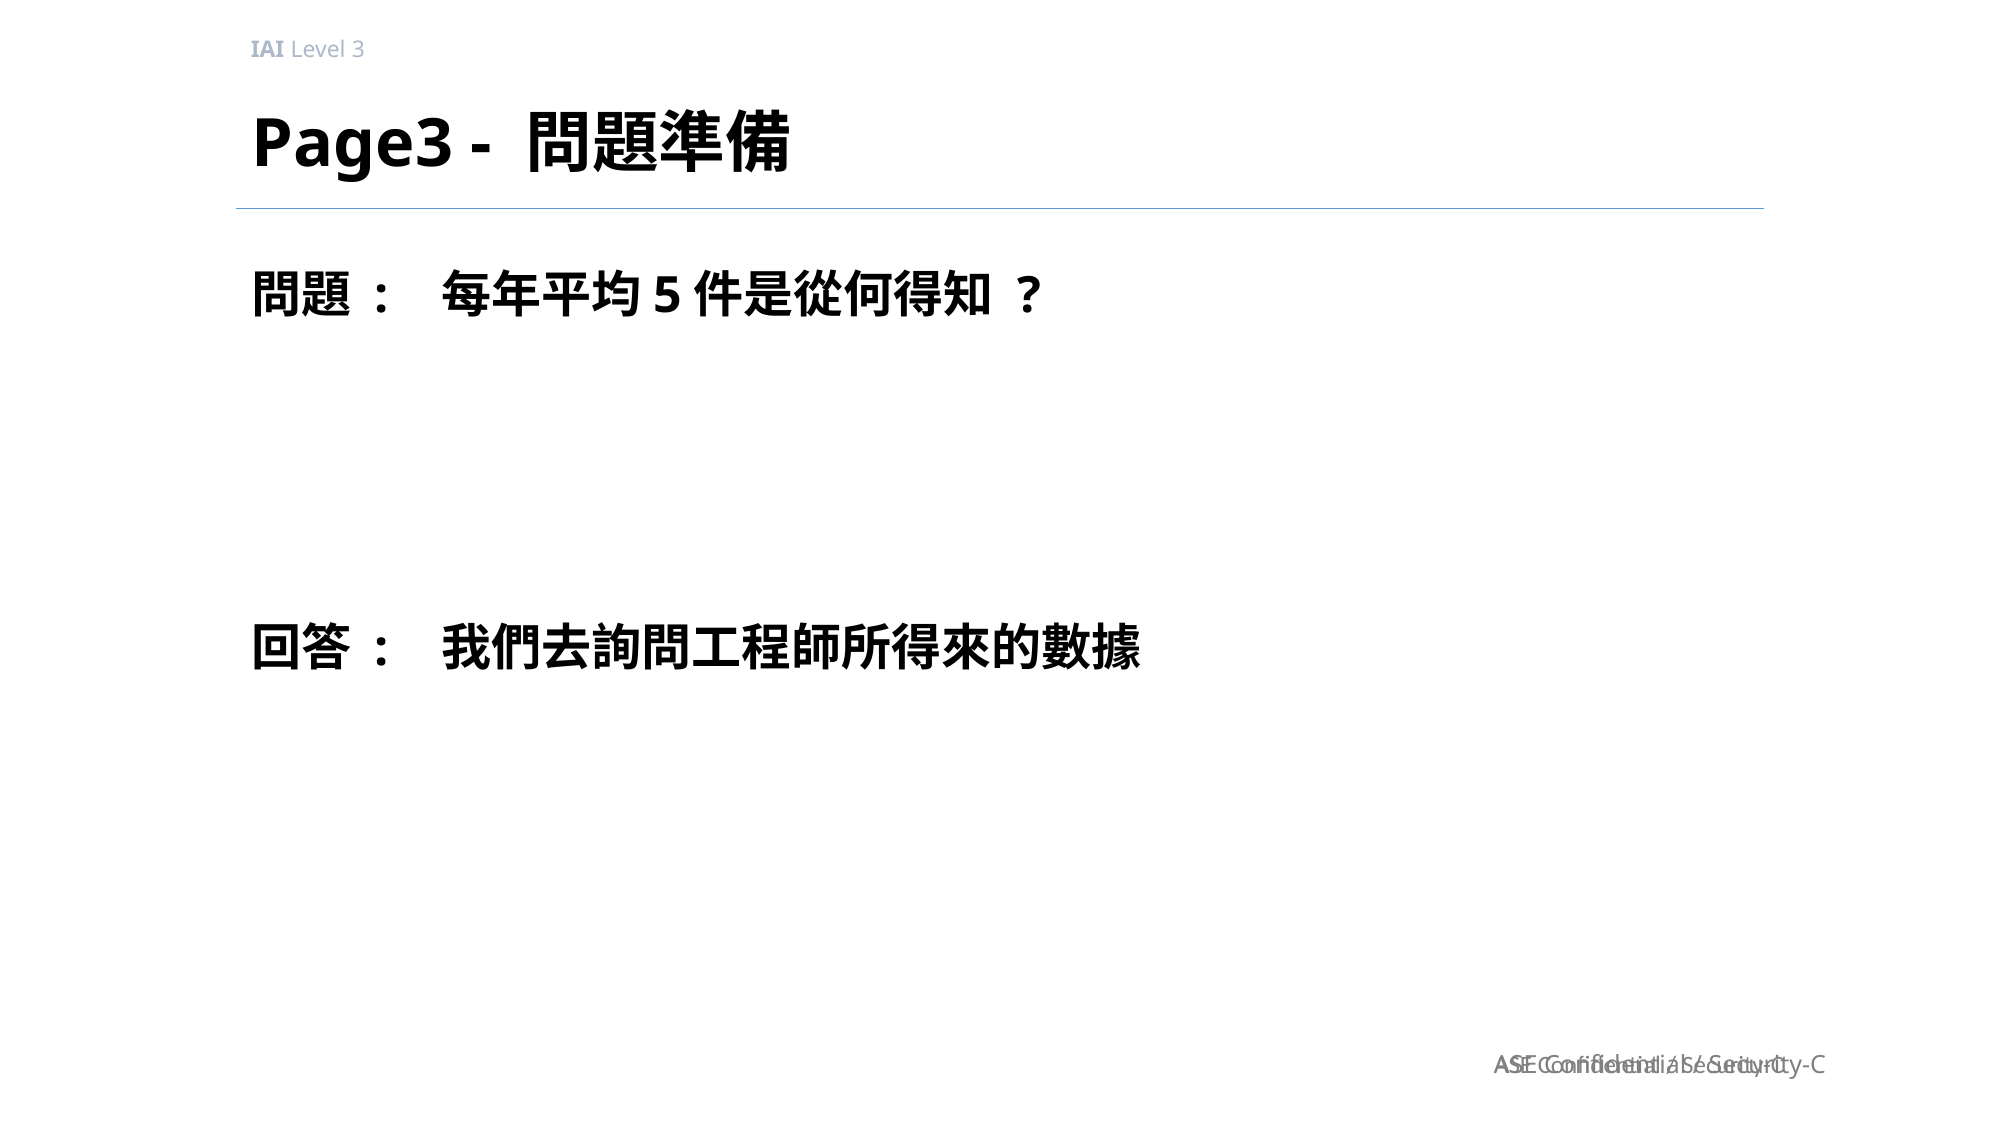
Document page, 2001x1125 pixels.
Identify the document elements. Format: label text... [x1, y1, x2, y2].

list 我們去詢問工程師所得來的數據 [426, 607, 1254, 691]
title Page3 - 問題準備 [236, 72, 1205, 189]
list 每年平均5件是從何得知 ? [426, 255, 1254, 339]
